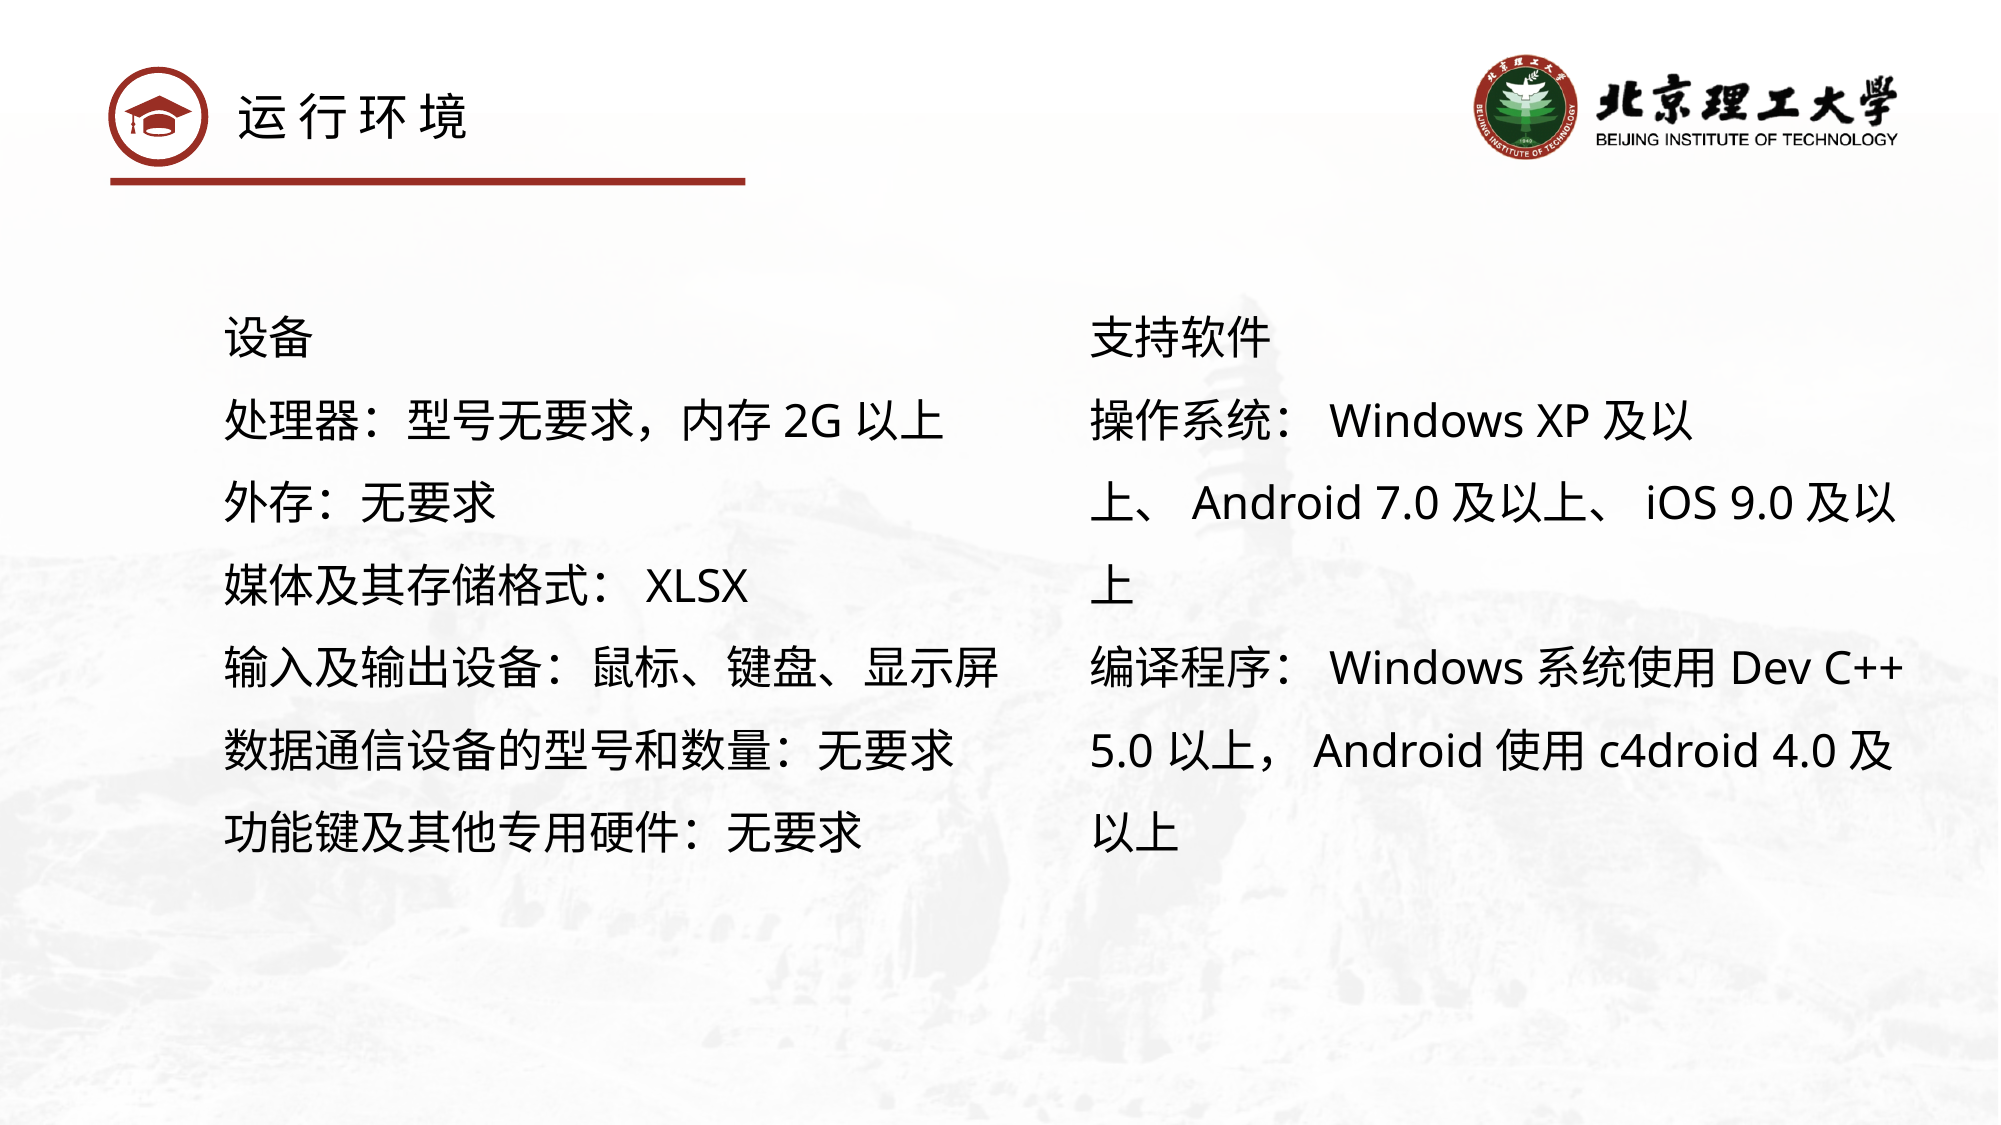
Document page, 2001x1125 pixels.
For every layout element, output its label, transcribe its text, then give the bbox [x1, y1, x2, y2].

text_box 设备 处理器：型号无要求，内存2G以上 外存：无要求 媒体及其存储格式：XLSX 输入及输出设备：鼠标、键盘、显示屏 数据通信设备的型号和数量：无要求 功能键及其他专用硬件：无要求 [208, 274, 1059, 866]
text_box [108, 66, 209, 167]
text_box [109, 177, 746, 186]
text_box 运行环境 [222, 78, 484, 153]
text_box 支持软件 操作系统：Windows XP及以上、Android 7.0及以上、iOS 9.0及以上 编译程序：Windows系统使用Dev C++ 5.0以上，Android使用c4droid 4.0及以上 [1074, 274, 1925, 866]
picture [1473, 54, 1915, 160]
